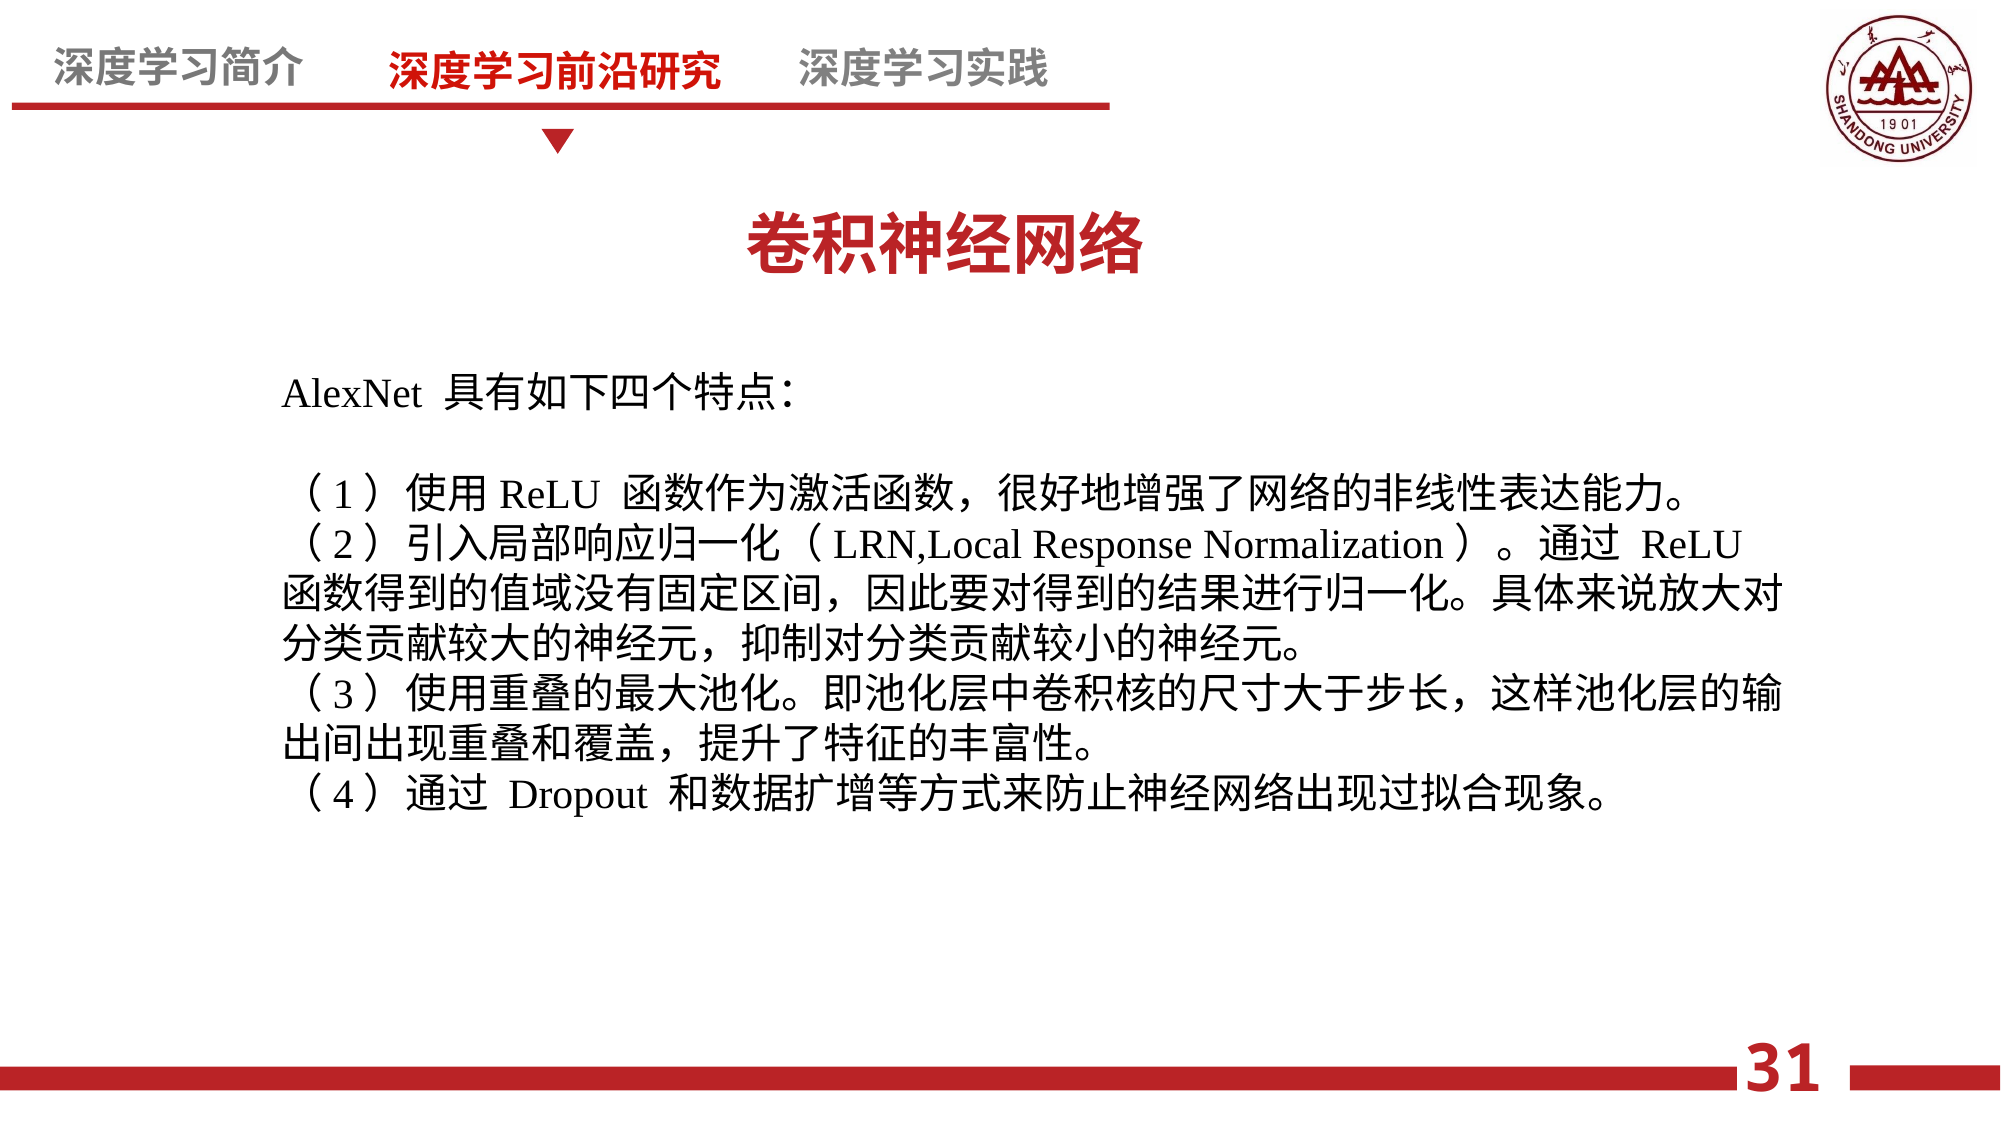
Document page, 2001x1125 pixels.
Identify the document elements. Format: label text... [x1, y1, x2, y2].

text_box 卷积神经网络 [699, 194, 1161, 289]
picture [1820, 9, 1977, 167]
text_box AlexNet 具有如下四个特点： （1）使用ReLU 函数作为激活函数，很好地增强了网络的非线性表达能力。 （2）引入局部响应归一化（LRN,Local Response Normalization）。通过 ReLU 函数得到的值域没有固定区间，因此要对得到的结果进行归一化。具体来说放大对 分类贡献较大的神经元，抑制对分类贡献较小的神经元。 （3）使用重叠的最大池化。即池化层中卷积核的尺寸大于步长，这样池化层的输 出间出现重叠和覆盖，提升了特征的丰富性。 （4）通过 Dropout 和数据扩增等方式来防止神经网络出现过拟合现象。 [266, 358, 1884, 824]
